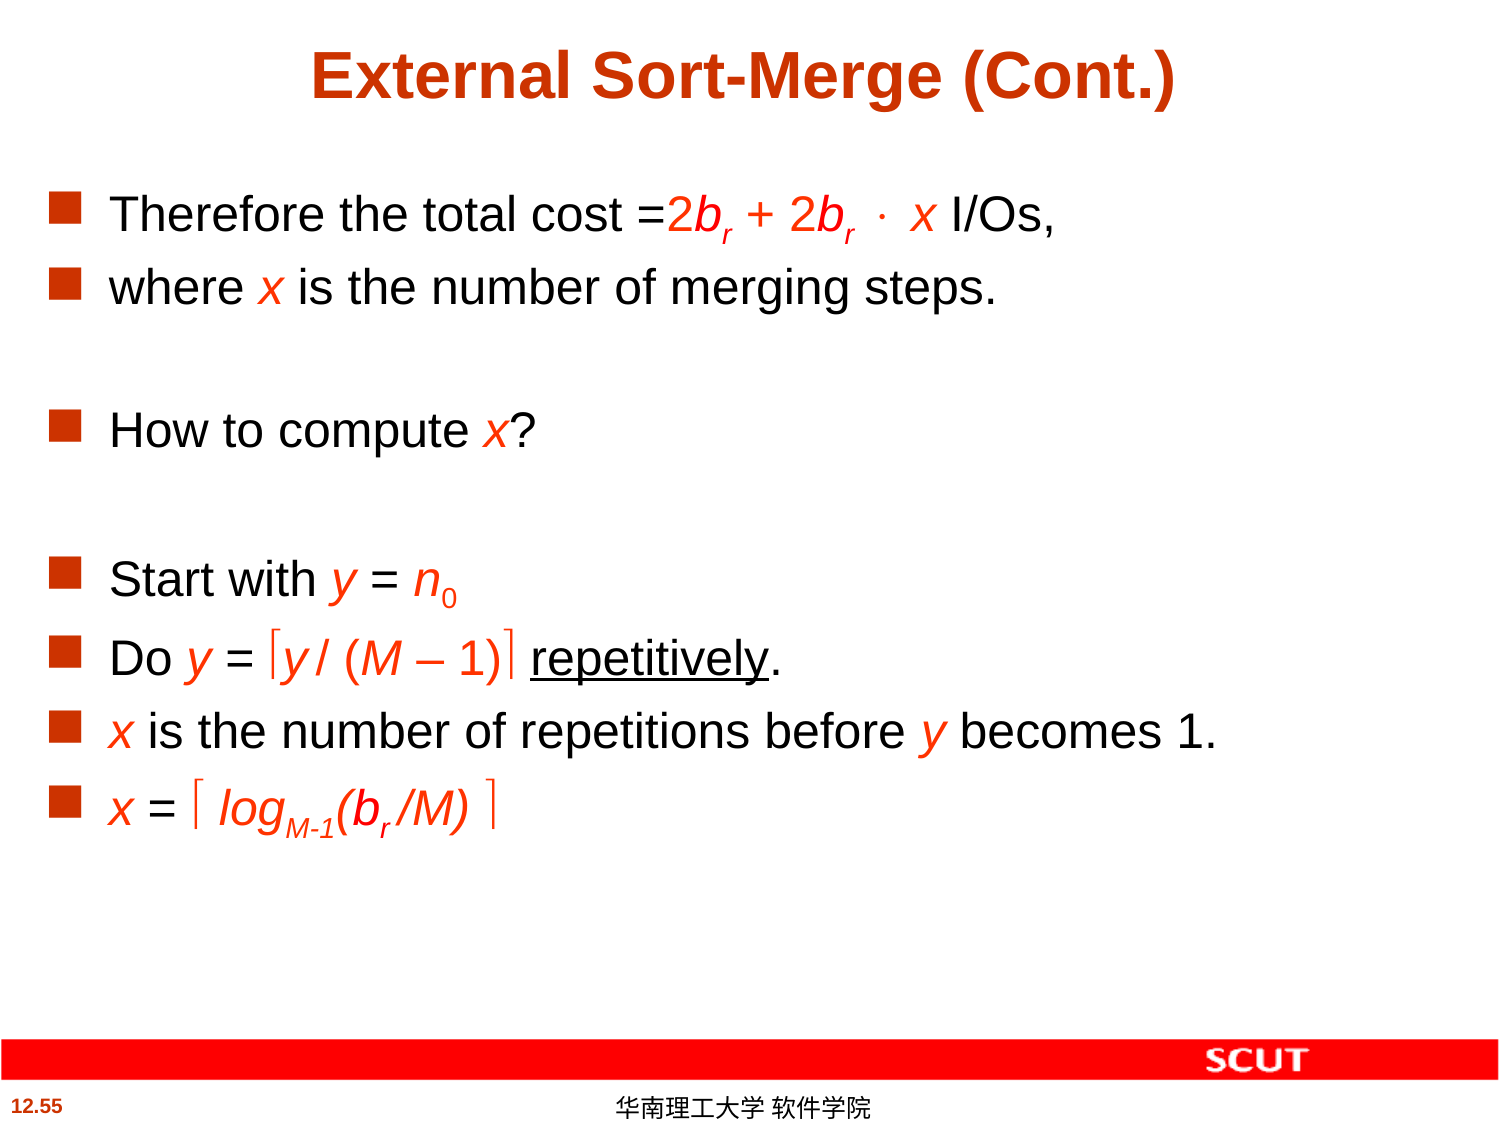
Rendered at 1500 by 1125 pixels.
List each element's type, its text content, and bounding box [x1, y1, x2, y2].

title External Sort-Merge (Cont.) [37, 18, 1452, 120]
list Therefore the total cost =2br + 2br  x I/Os, where x is the number of merging steps. How to compute x? Start with y = n0 Do y = y / (M – 1) repetitively. x is the number of repetitions before y becomes 1. x =  logM-1(br /M)  [37, 174, 1450, 1038]
picture [0, 1038, 1500, 1083]
